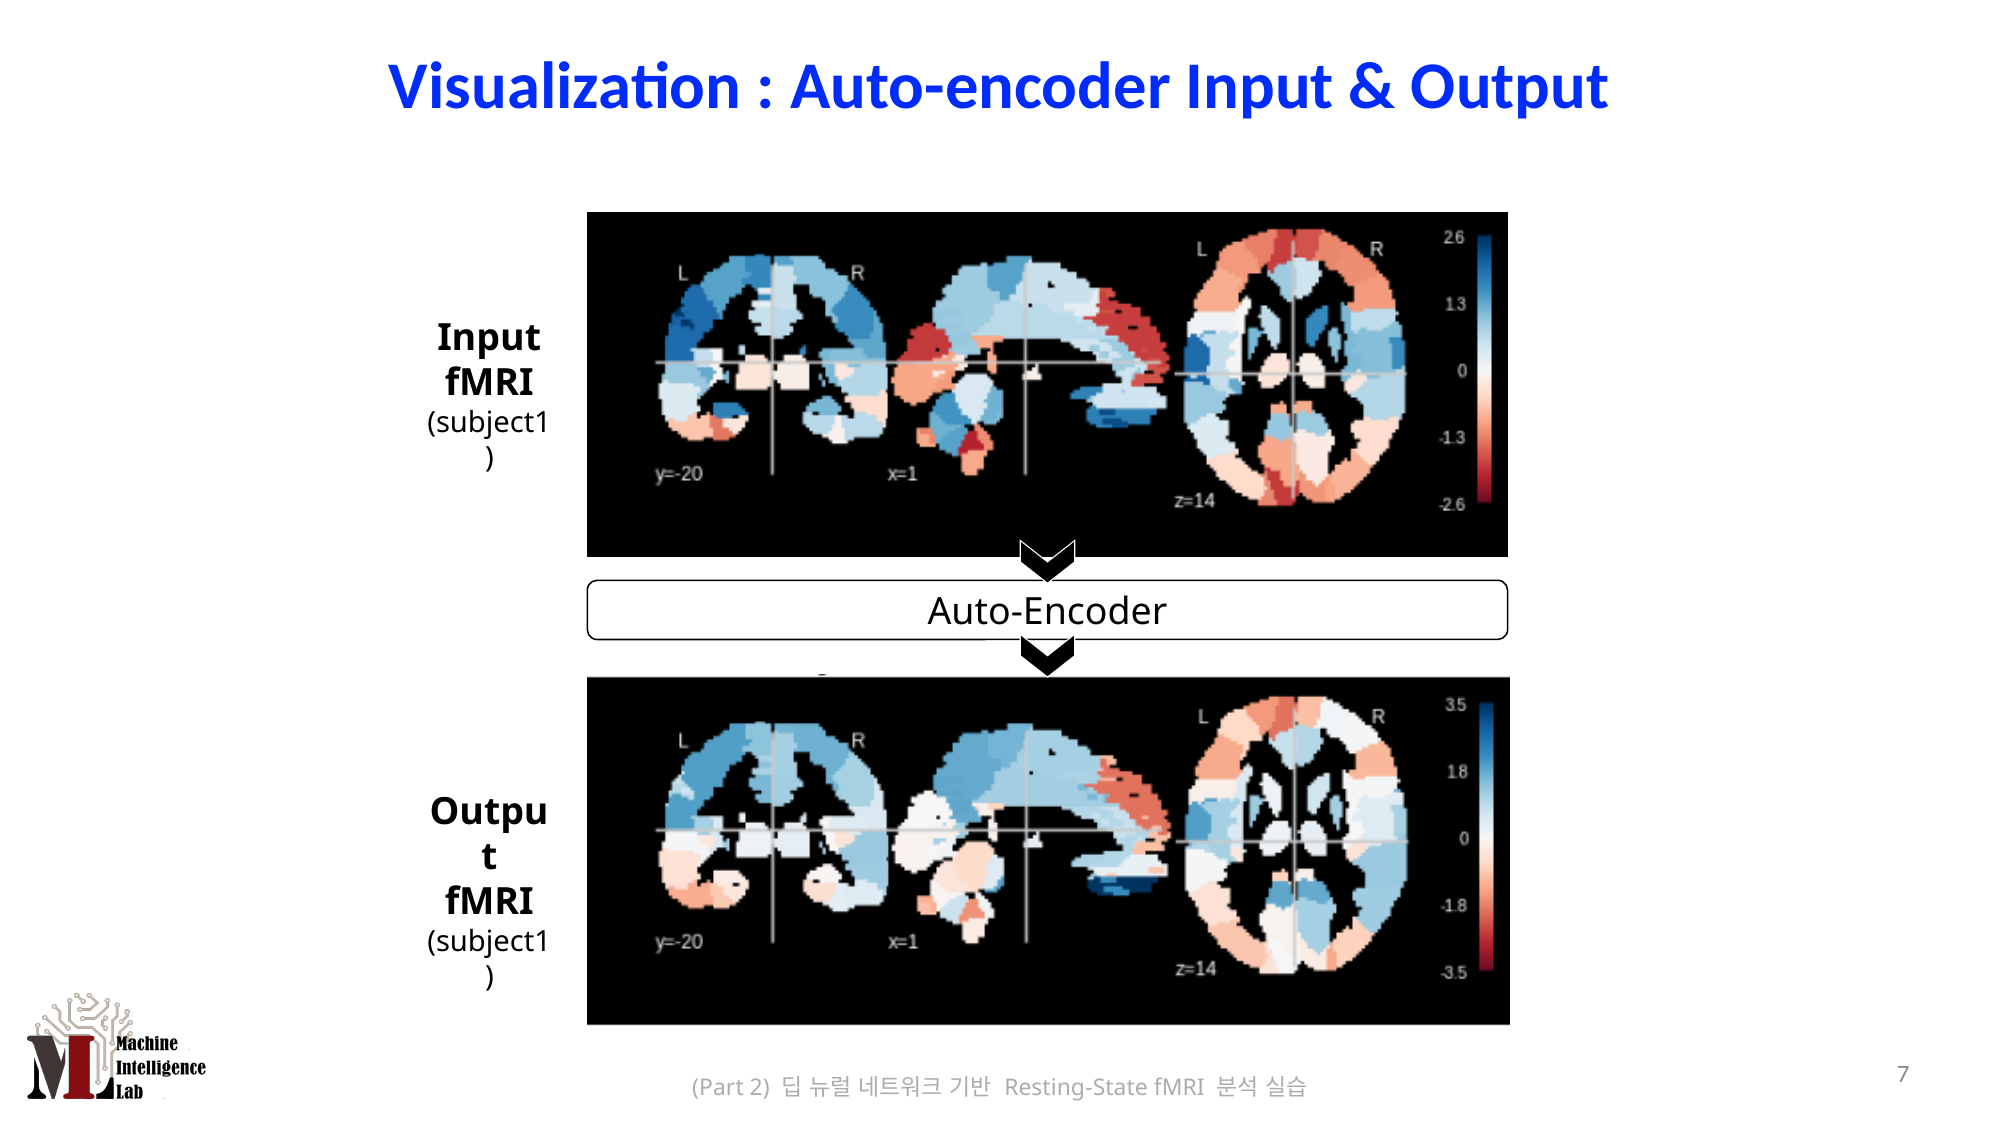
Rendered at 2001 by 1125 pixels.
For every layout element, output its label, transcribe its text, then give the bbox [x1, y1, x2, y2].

title Visualization : Auto-encoder Input & Output [0, 0, 2000, 174]
picture [0, 985, 210, 1125]
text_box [410, 212, 1510, 1027]
slide_number 7 [1863, 1042, 1925, 1103]
text_box (Part 2) 딥 뉴럴 네트워크 기반 Resting-State fMRI 분석 실습 [490, 1065, 1510, 1125]
